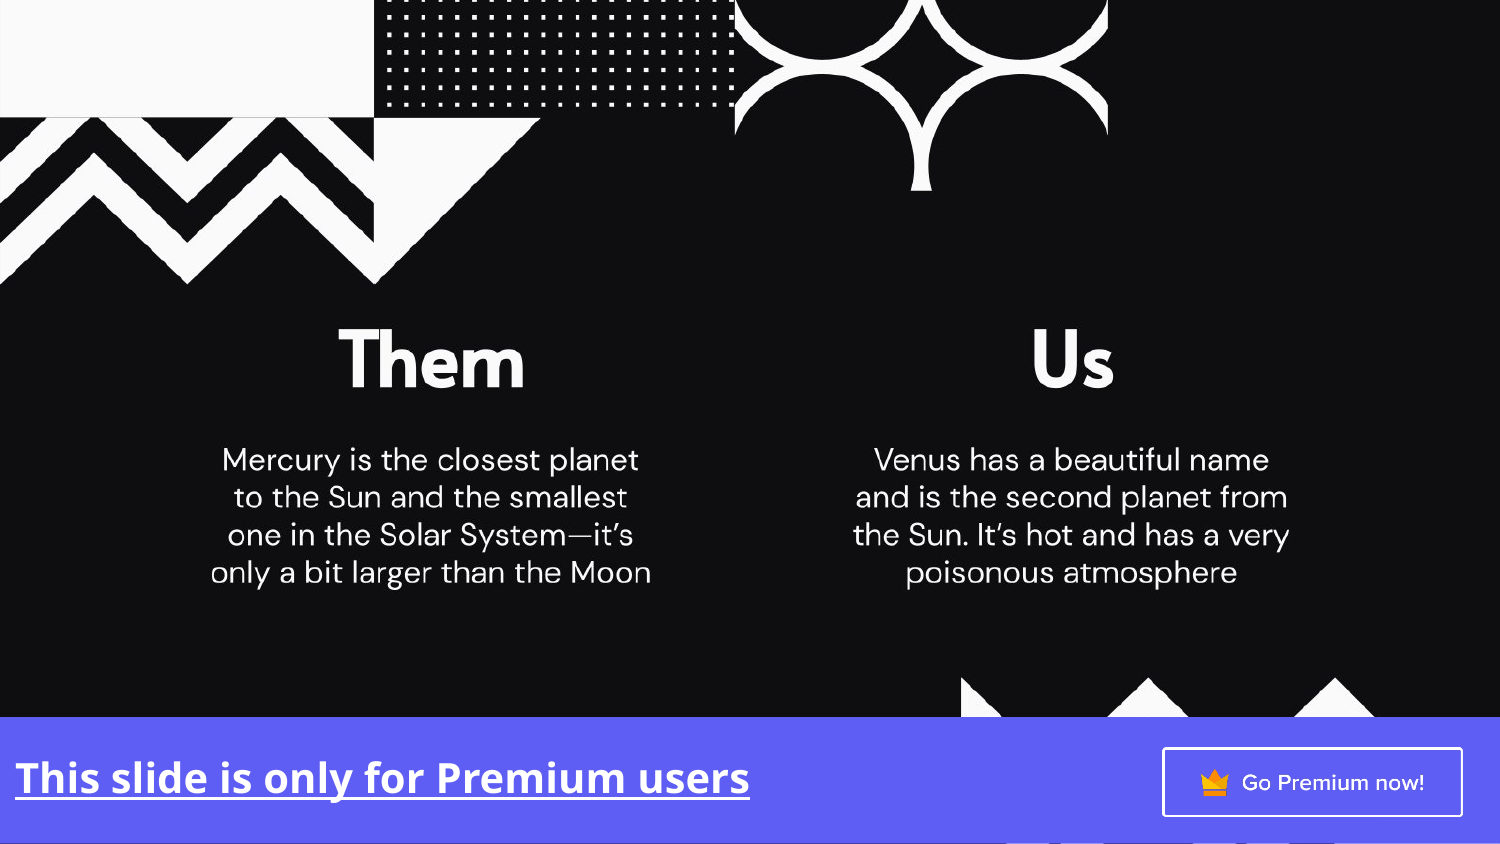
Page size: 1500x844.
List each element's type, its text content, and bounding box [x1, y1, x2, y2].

picture [1162, 747, 1463, 817]
text_box This slide is only for Premium users [0, 717, 1500, 844]
picture [0, 0, 1500, 717]
